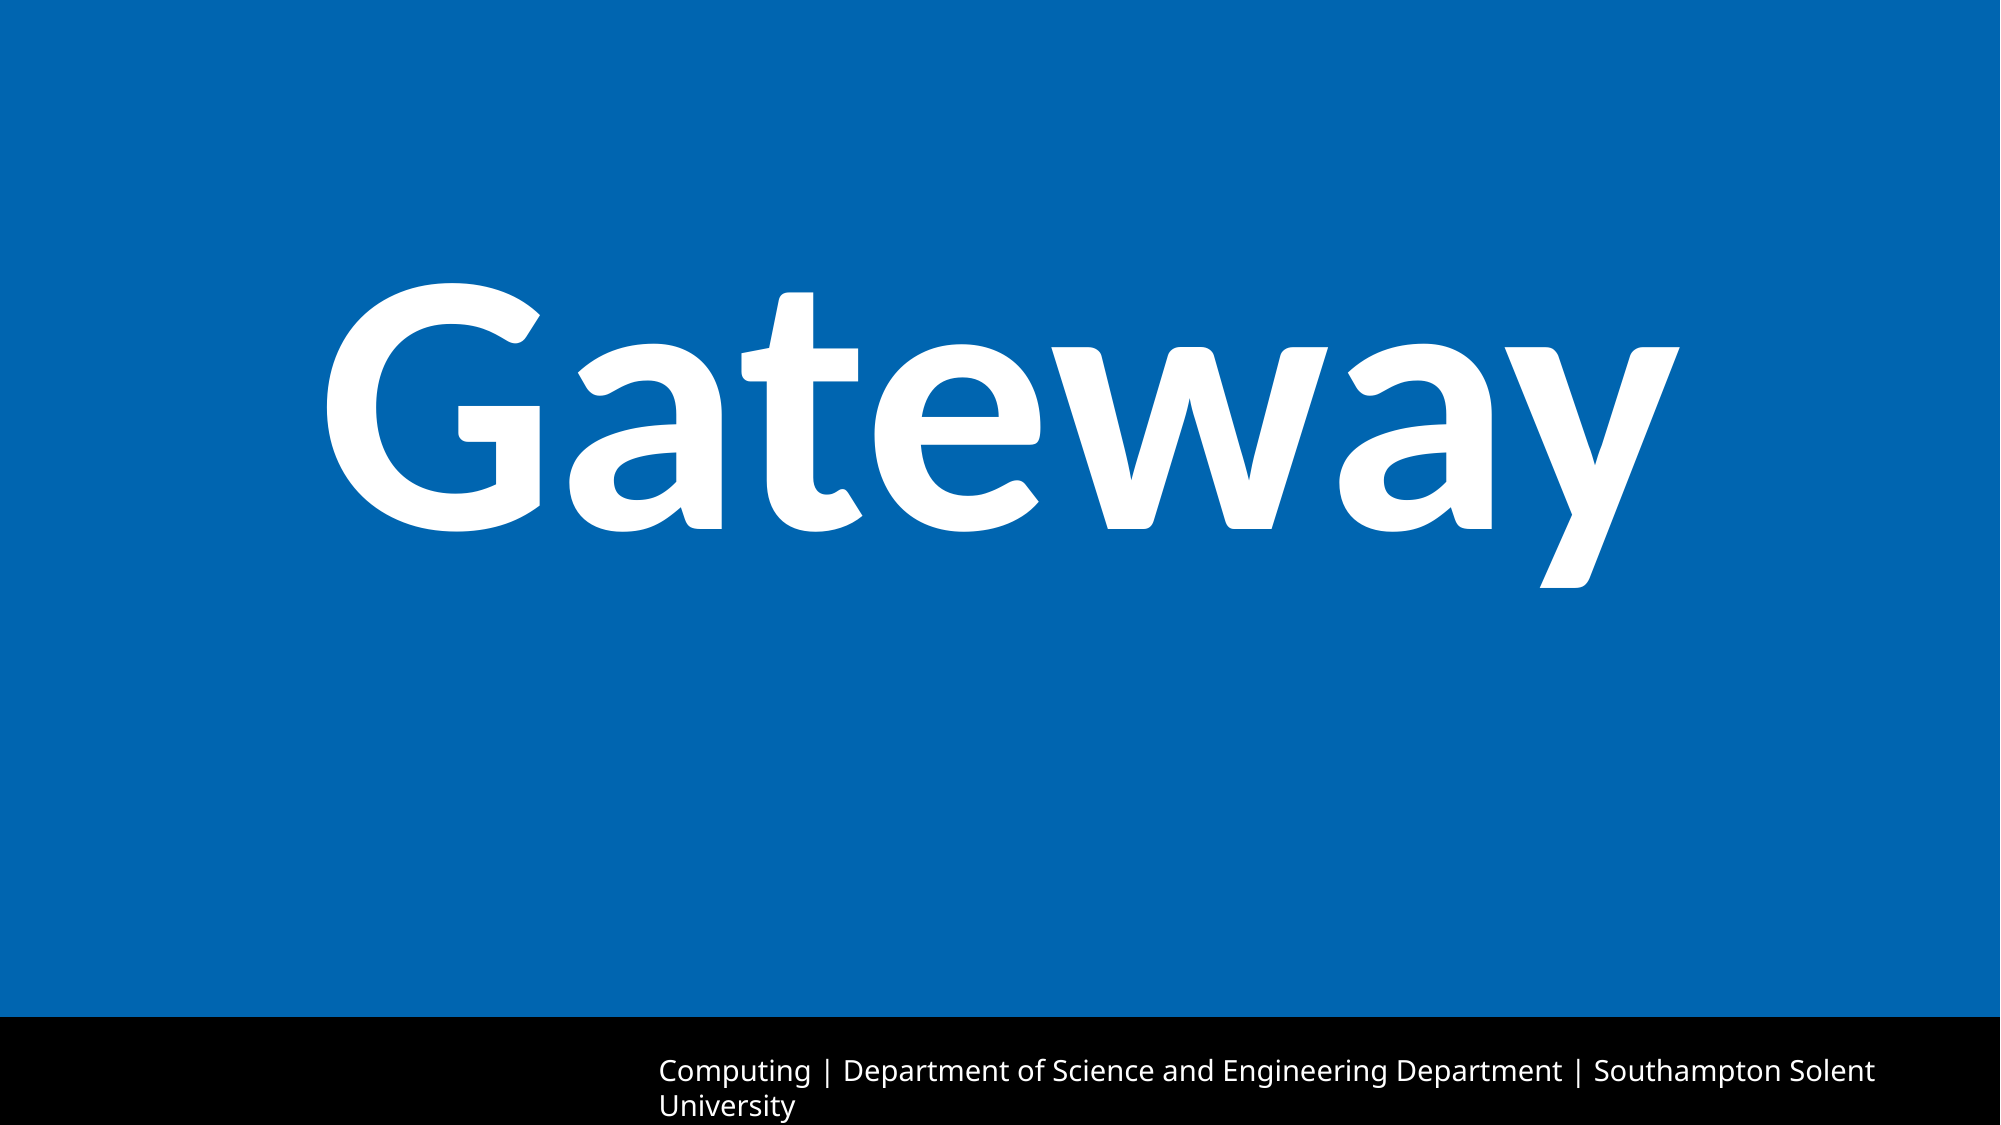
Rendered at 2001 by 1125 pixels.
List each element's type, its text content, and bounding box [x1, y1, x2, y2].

text_box Gateway [0, 154, 2000, 762]
